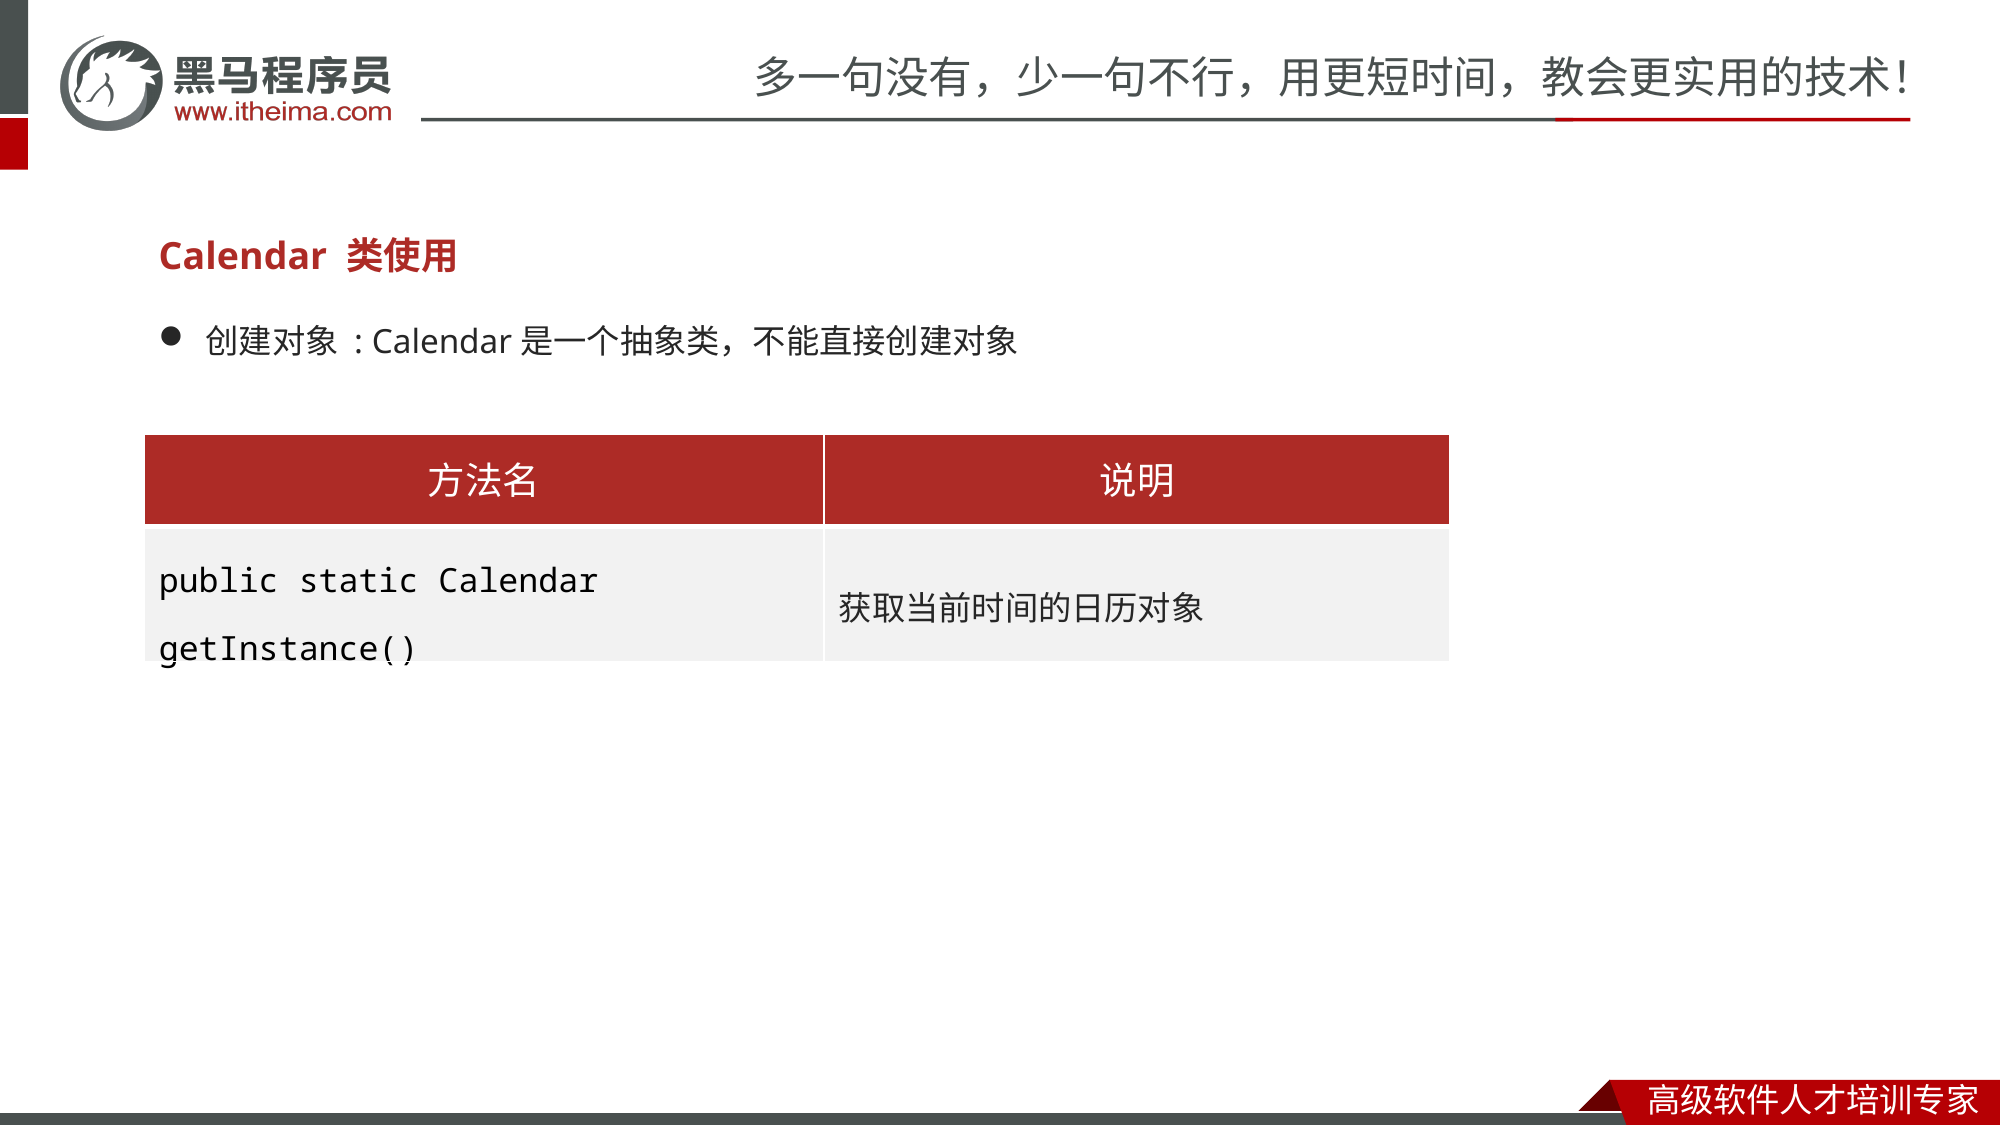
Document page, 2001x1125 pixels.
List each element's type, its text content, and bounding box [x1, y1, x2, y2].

picture [14, 0, 453, 179]
table_header 说明 [825, 435, 1449, 524]
text_box Calendar 类使用 [143, 179, 913, 273]
table_cell 获取当前时间的日历对象 [825, 529, 1449, 661]
table_cell public static Calendar getInstance() [145, 529, 823, 661]
text_box 创建对象 : Calendar是一个抽象类，不能直接创建对象 [143, 273, 1856, 368]
table_header 方法名 [145, 435, 823, 524]
